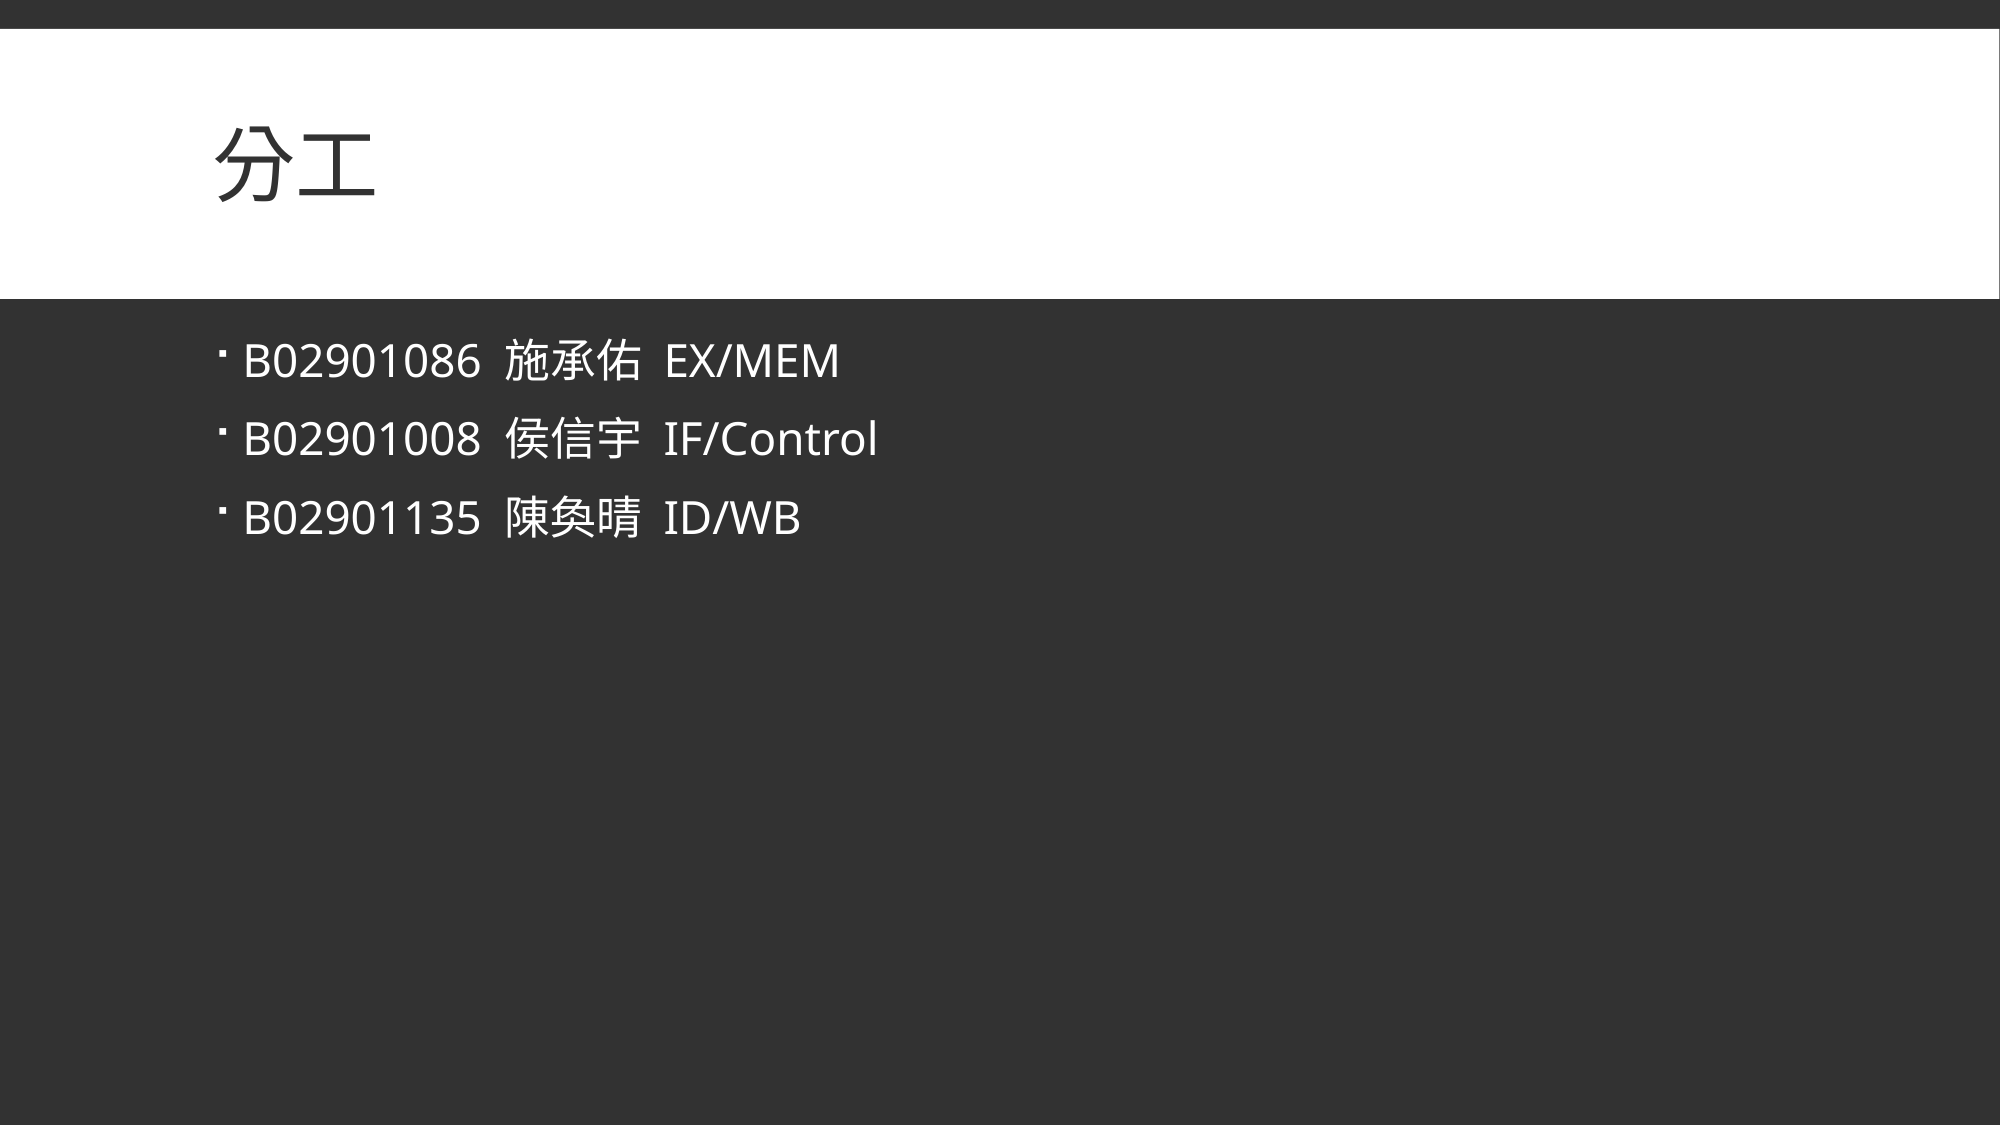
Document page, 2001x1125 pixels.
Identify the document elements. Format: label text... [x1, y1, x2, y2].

list B02901086 施承佑 EX/MEM B02901008 侯信宇 IF/Control B02901135 陳奐晴 ID/WB [197, 329, 1803, 1020]
title 分工 [197, 46, 1803, 295]
